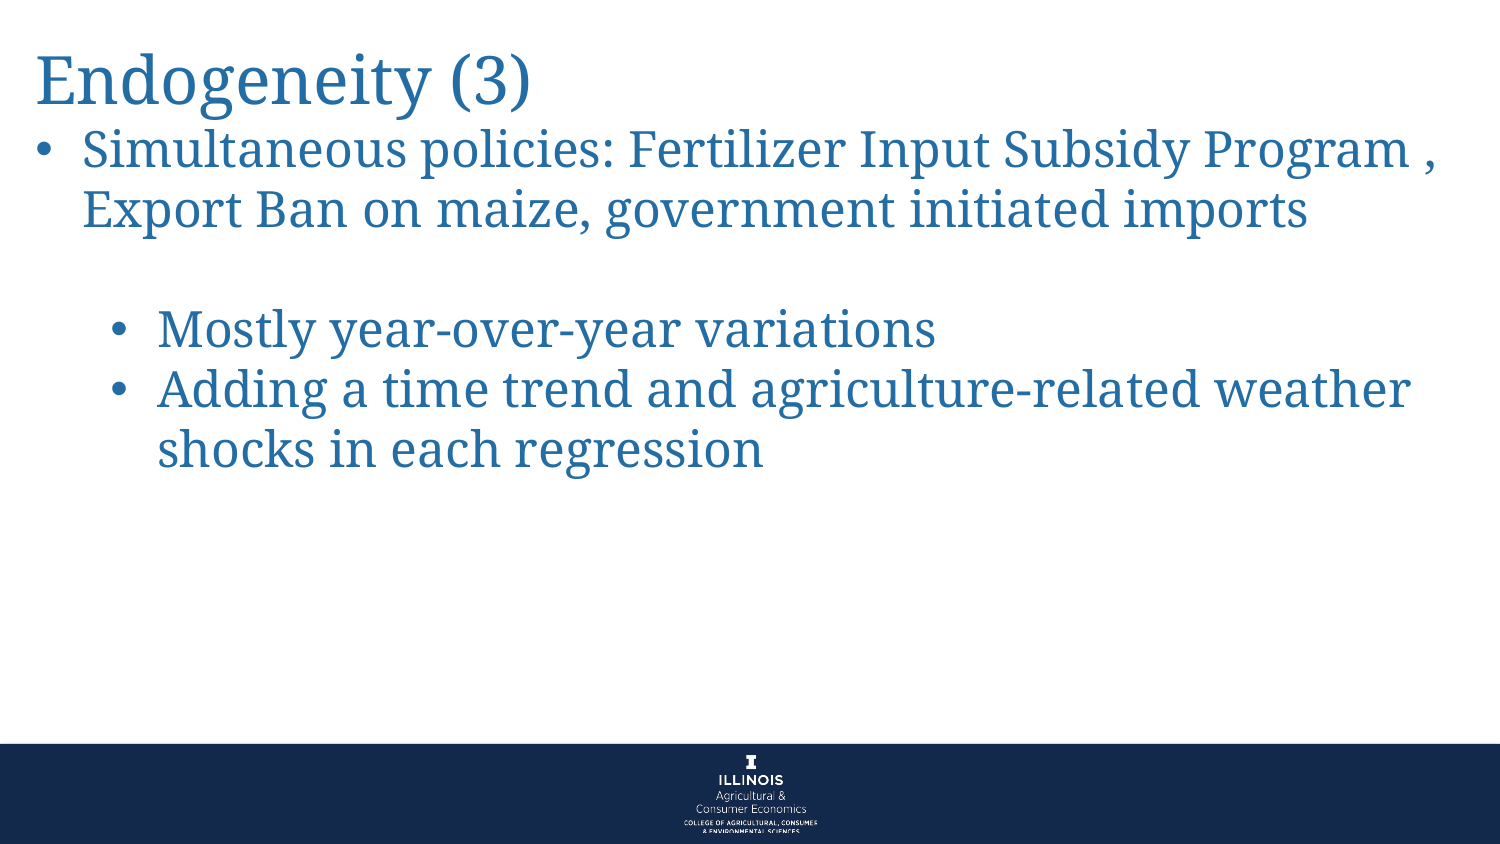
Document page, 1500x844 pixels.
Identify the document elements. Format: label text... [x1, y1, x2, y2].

text_box Endogeneity (3) Simultaneous policies: Fertilizer Input Subsidy Program , Export Ban on maize, government initiated imports Mostly year-over-year variations Adding a time trend and agriculture-related weather shocks in each regression [20, 30, 1484, 844]
